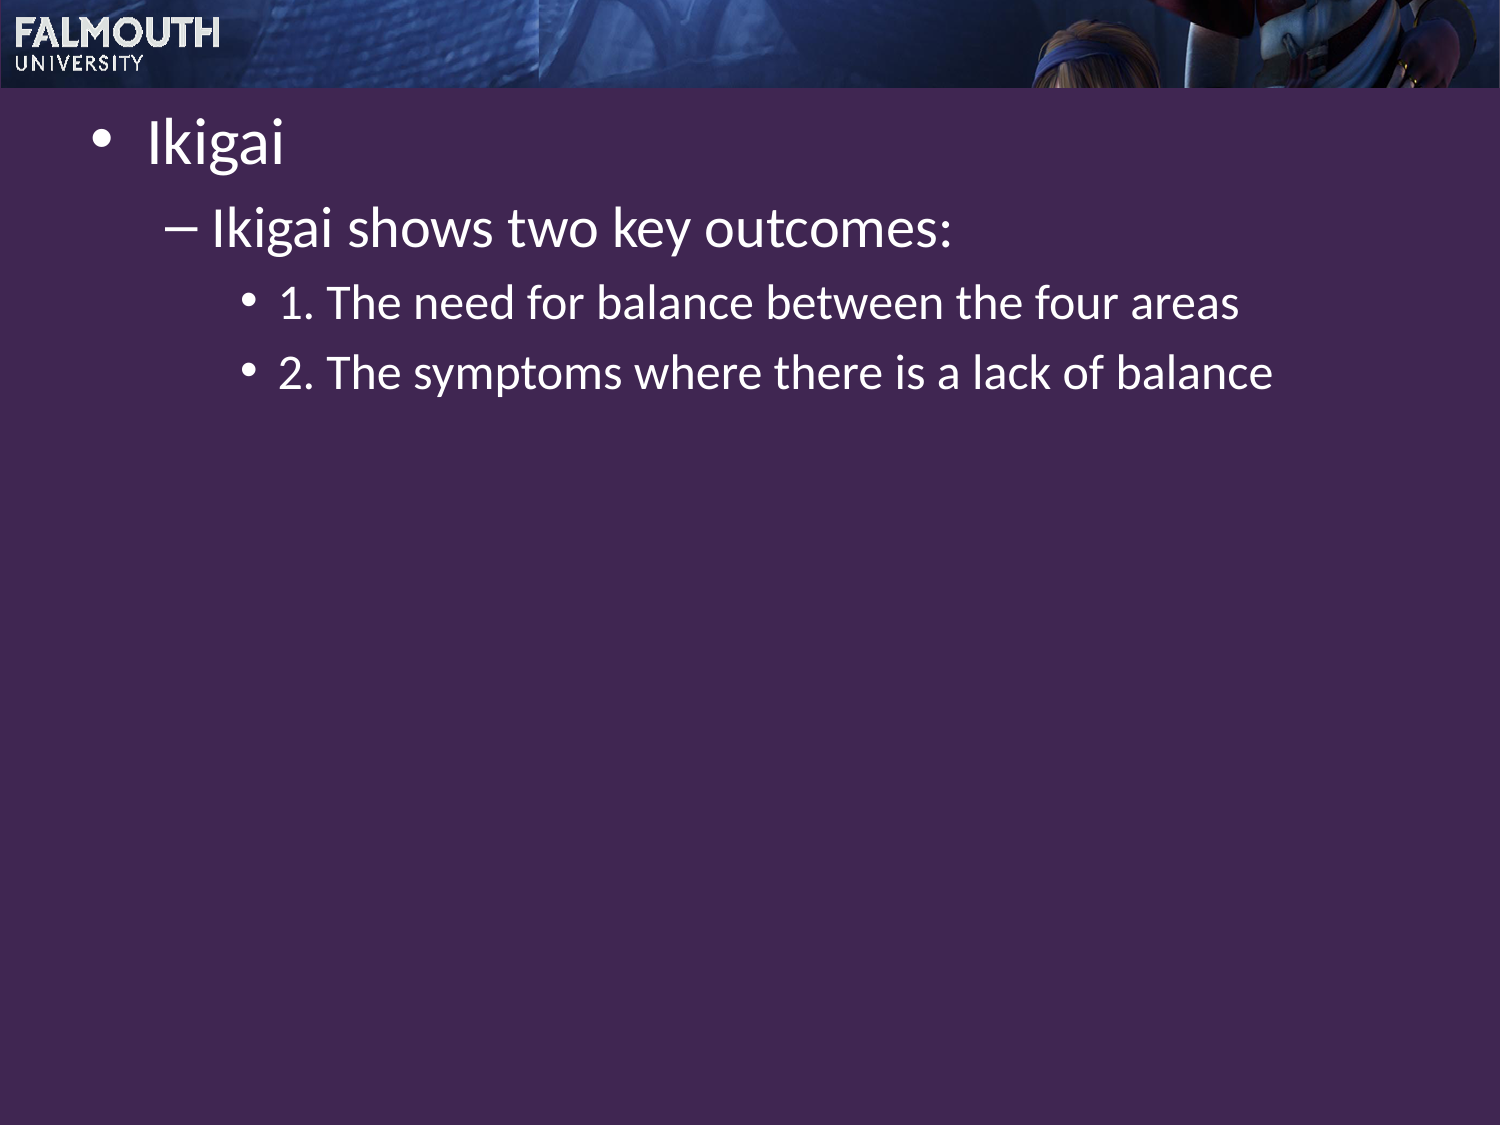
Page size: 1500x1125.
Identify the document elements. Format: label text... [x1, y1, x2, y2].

picture [0, 0, 1500, 90]
list Ikigai Ikigai shows two key outcomes: 1. The need for balance between the four areas 2. The symptoms where there is a lack of balance [75, 90, 1425, 1125]
